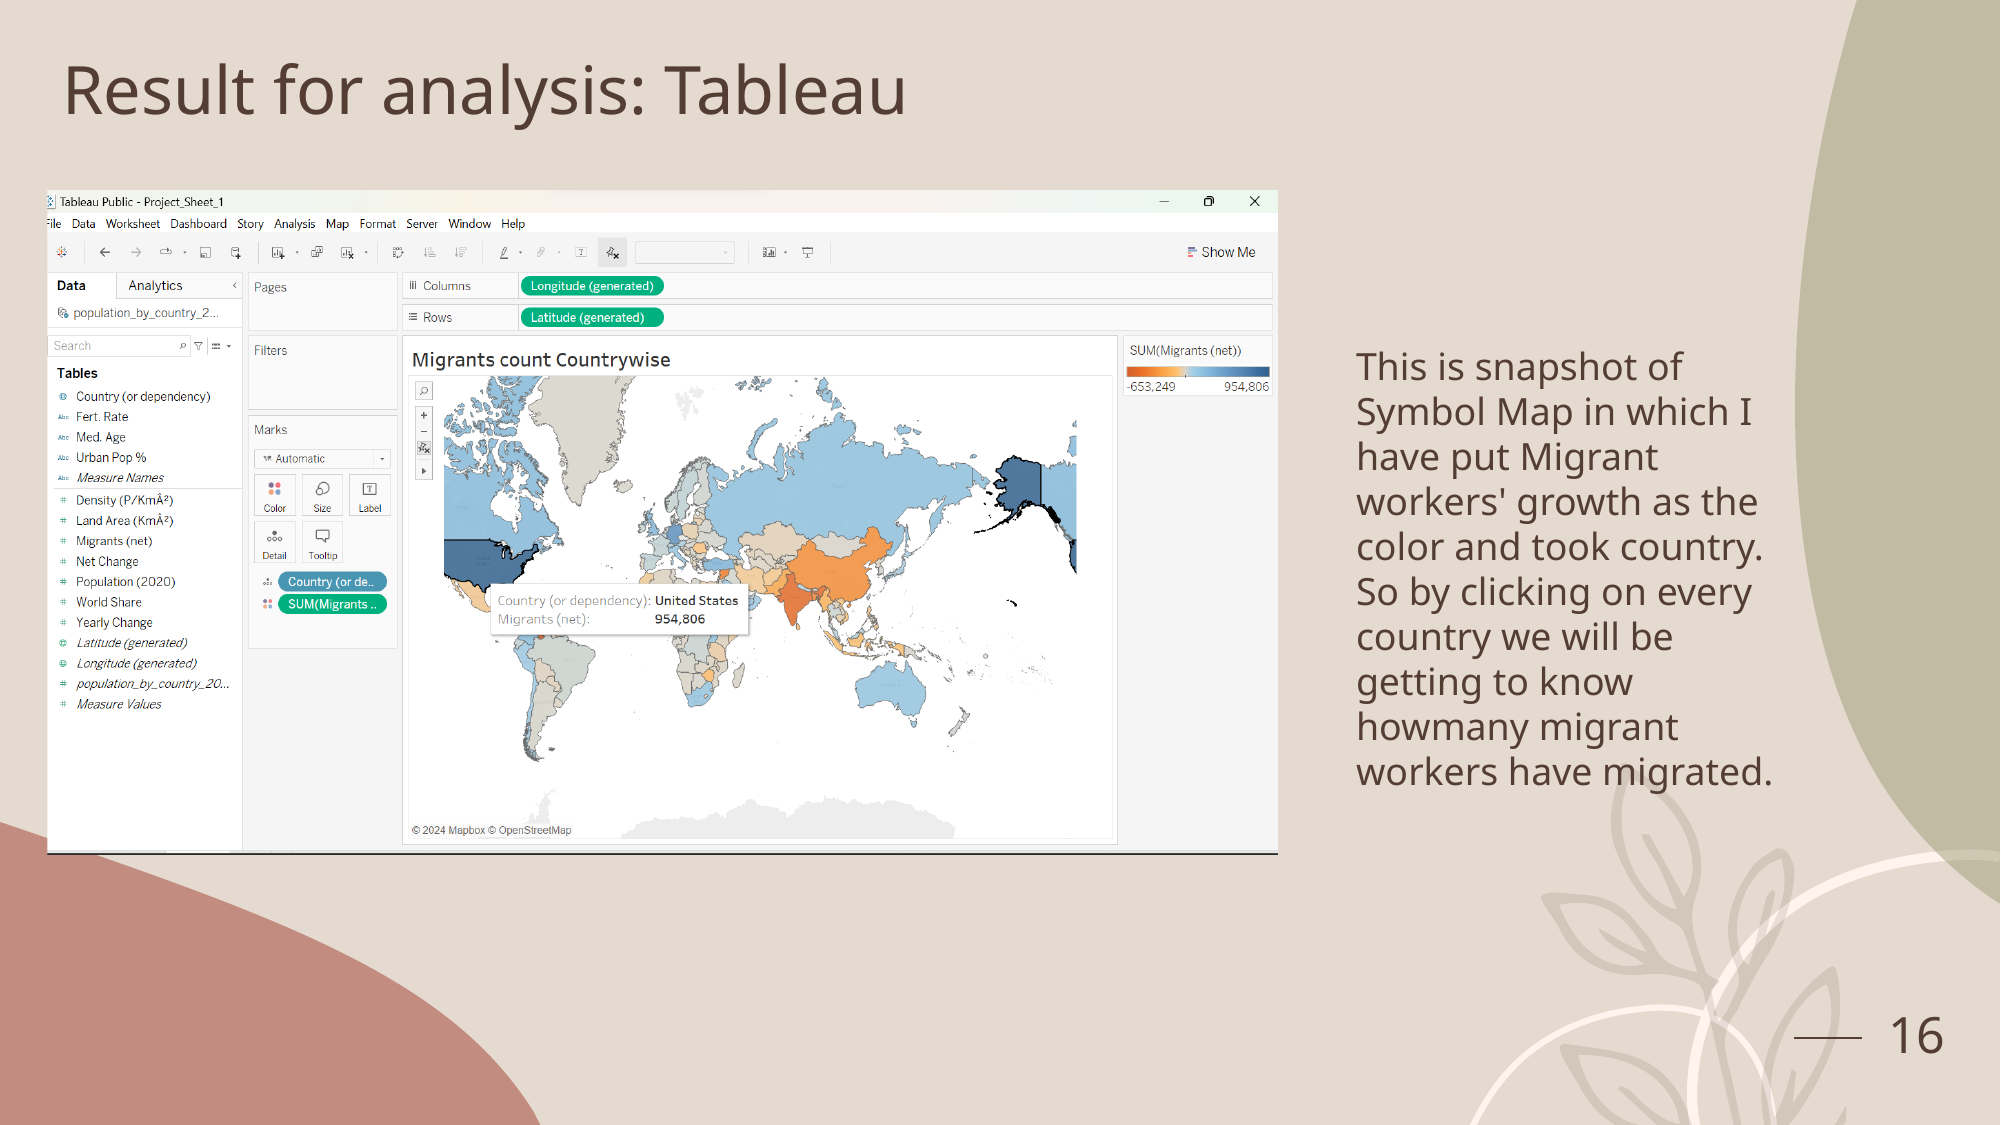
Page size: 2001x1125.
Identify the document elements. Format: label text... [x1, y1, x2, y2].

text_box This is snapshot of Symbol Map in which I have put Migrant workers' growth as the color and took country. So by clicking on every country we will be getting to know howmany migrant workers have migrated. [1341, 335, 1791, 801]
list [47, 158, 1285, 855]
slide_number 16 [1862, 964, 1971, 1112]
title Result for analysis: Tableau [47, 0, 1284, 136]
